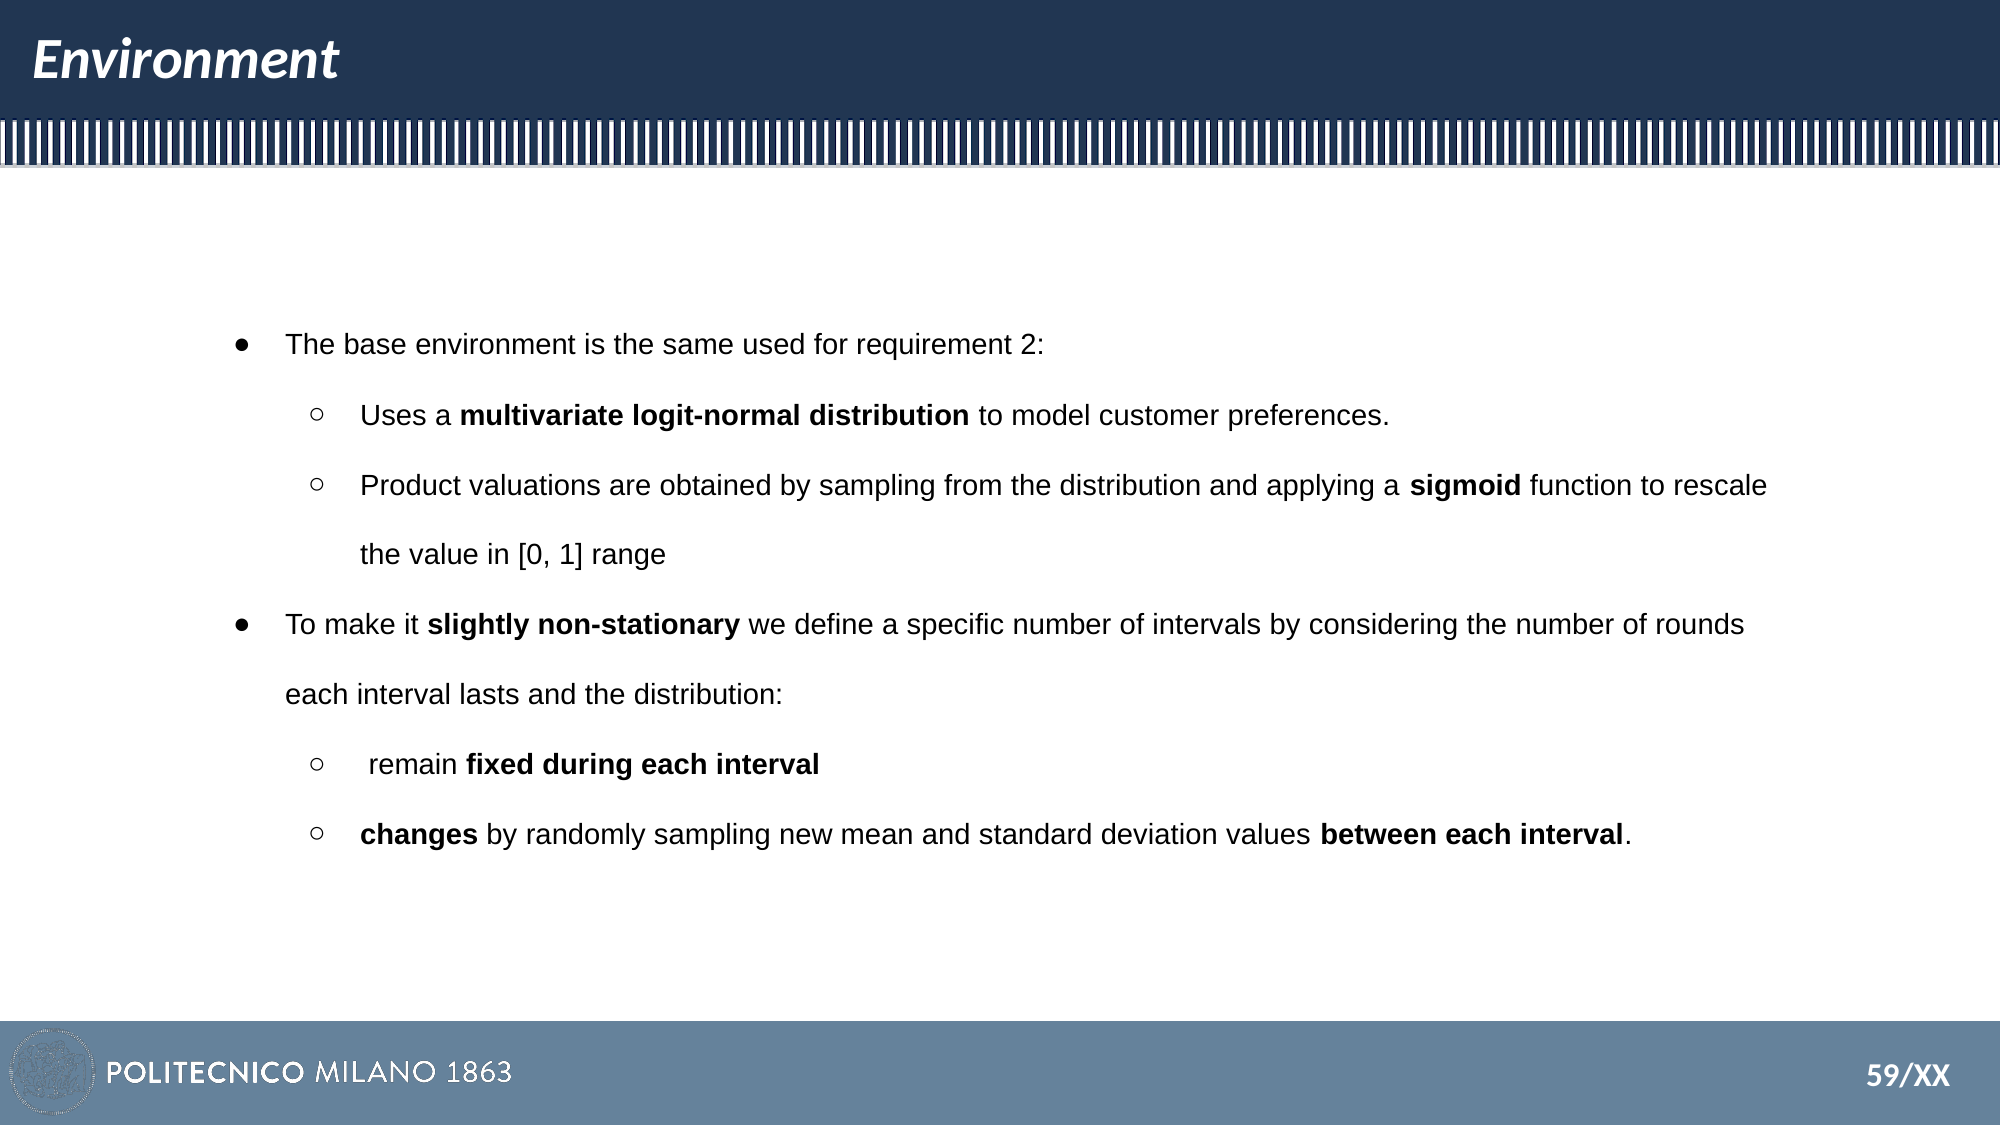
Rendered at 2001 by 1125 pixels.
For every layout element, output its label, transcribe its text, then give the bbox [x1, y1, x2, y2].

picture [0, 1021, 2000, 1125]
title Environment [17, 14, 1161, 104]
picture [0, 0, 2000, 168]
slide_number ‹#›/XX [1806, 1043, 1966, 1104]
text_box The base environment is the same used for requirement 2: Uses a multivariate logit-normal distribution to model customer preferences. Product valuations are obtained by sampling from the distribution and applying a sigmoid function to rescale the value in [0, 1] range To make it slightly non-stationary we define a specific number of intervals by considering the number of rounds each interval lasts and the distribution: remain fixed during each interval changes by randomly sampling new mean and standard deviation values between each interval. [195, 275, 1795, 866]
